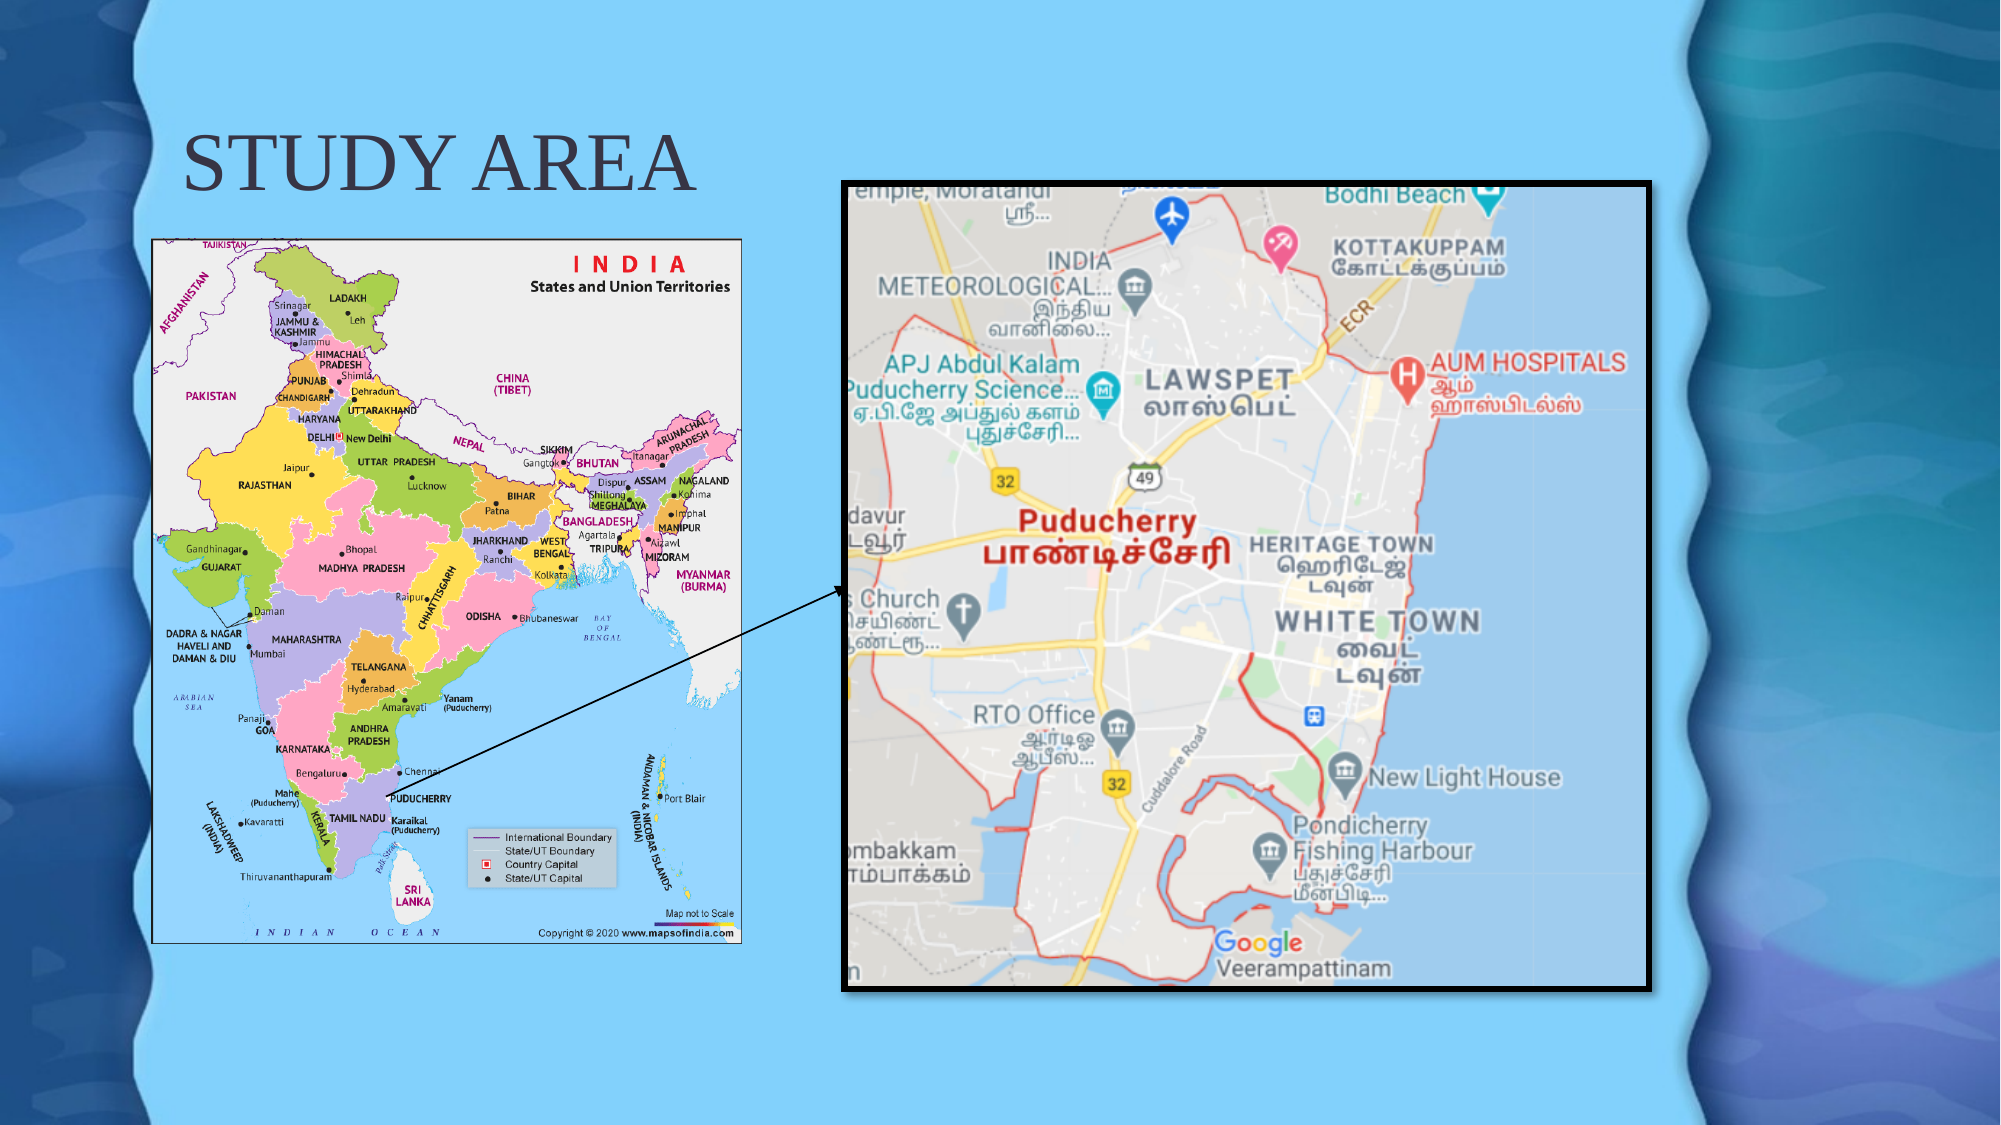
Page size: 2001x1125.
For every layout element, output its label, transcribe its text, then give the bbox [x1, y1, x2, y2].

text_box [385, 585, 848, 797]
picture [0, 0, 2001, 1125]
title STUDY AREA [181, 87, 1669, 207]
